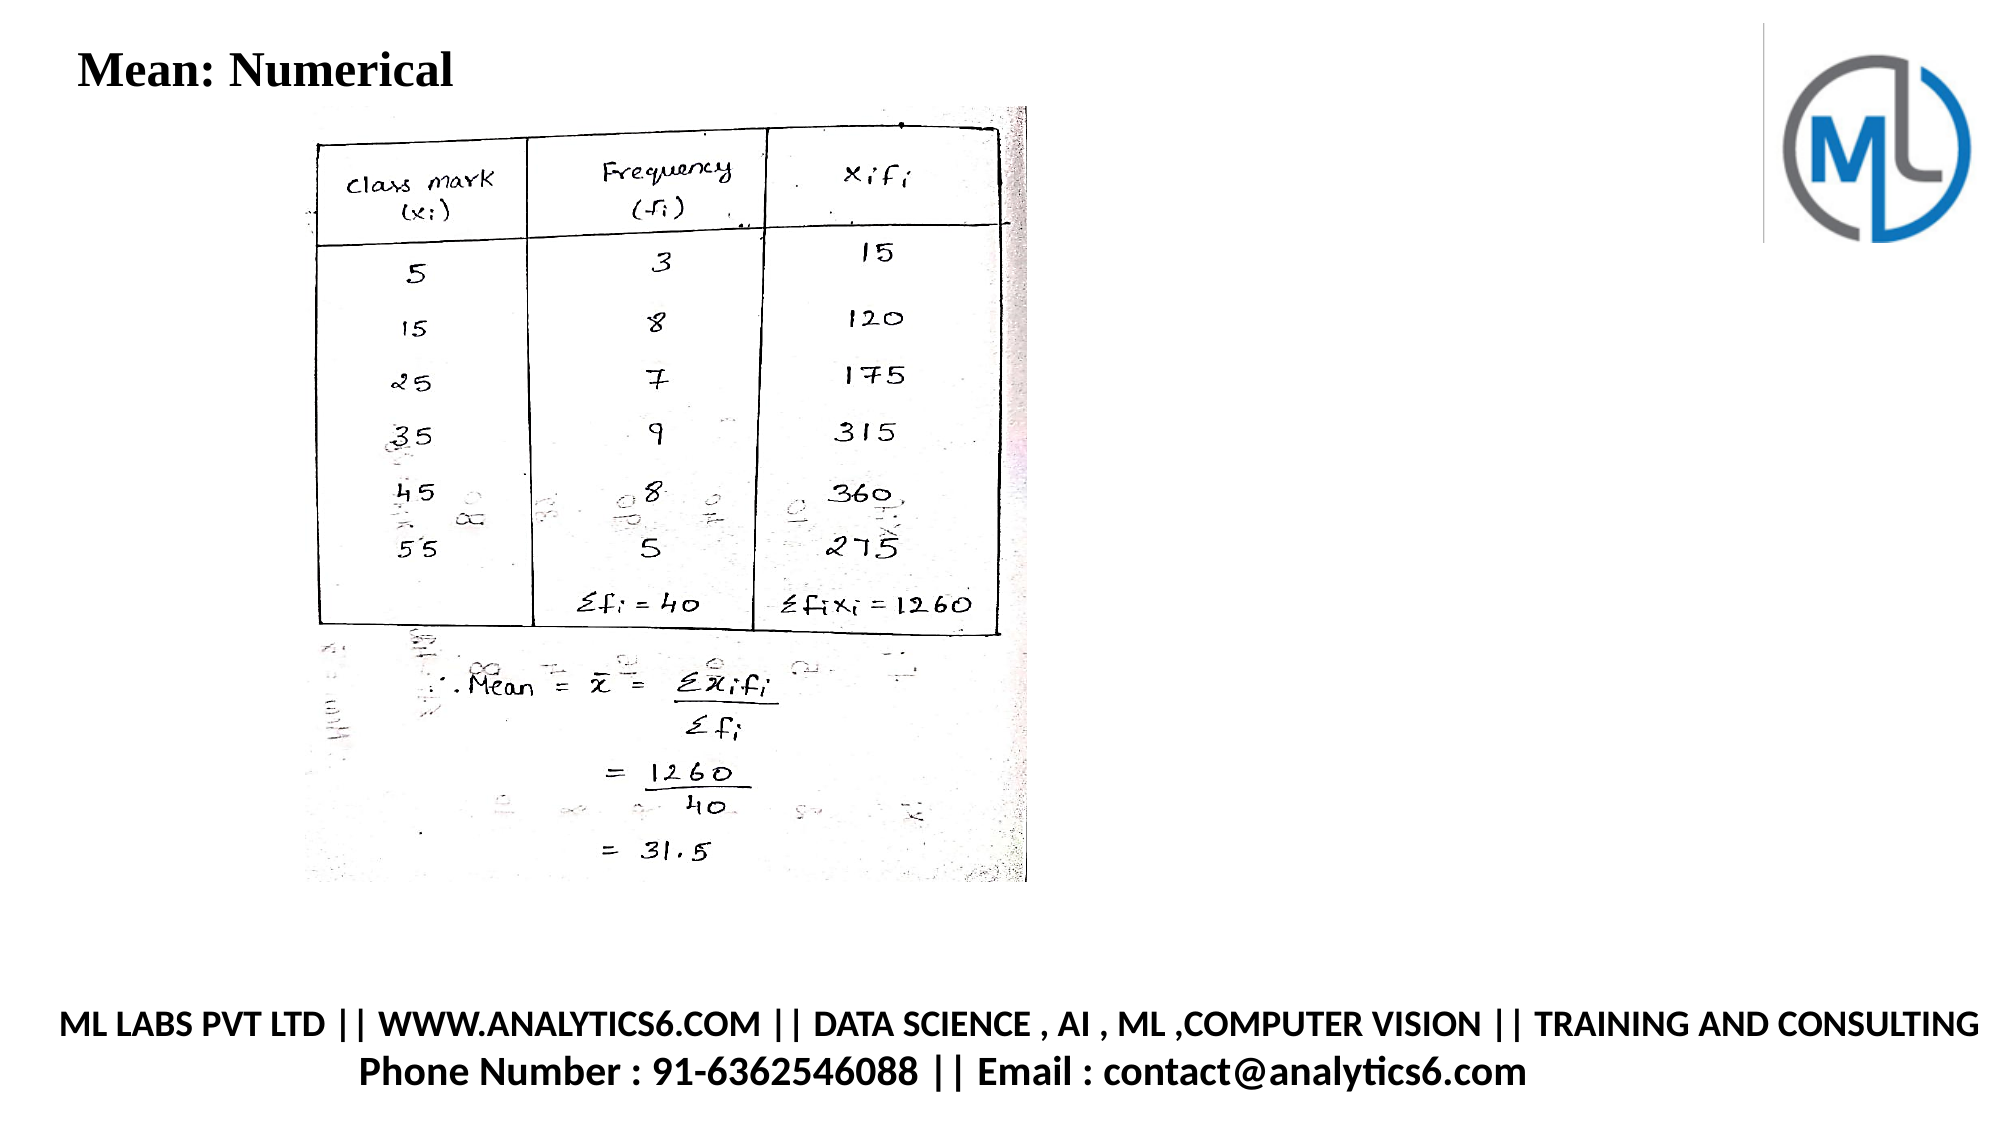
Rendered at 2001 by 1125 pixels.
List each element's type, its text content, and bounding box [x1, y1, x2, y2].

slide_number ML LABS PVT LTD || WWW.ANALYTICS6.COM || DATA SCIENCE , AI , ML ,COMPUTER VISION || TRAINING AND CONSULTING Phone Number : 91-6362546088 || Email : contact@analytics6.com [44, 991, 2000, 1052]
picture [1761, 23, 1981, 243]
title Mean: Numerical [62, 35, 1881, 133]
picture [305, 106, 1027, 882]
